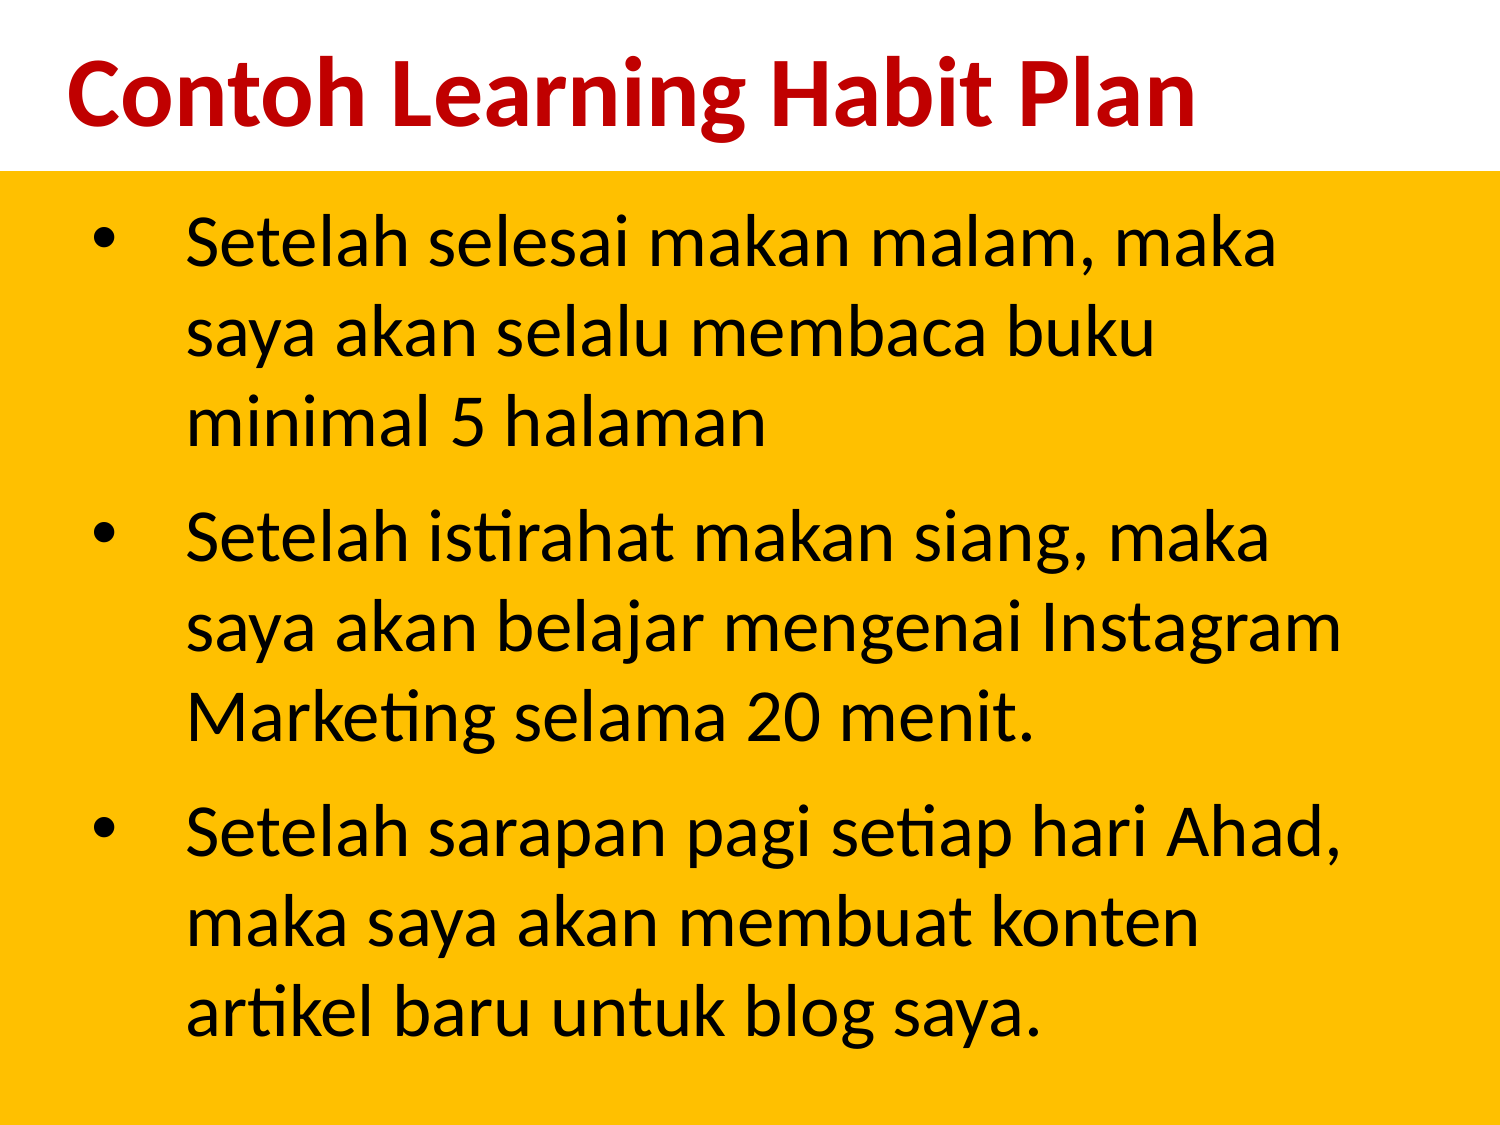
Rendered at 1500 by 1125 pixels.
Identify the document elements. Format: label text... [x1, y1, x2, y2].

text_box Contoh Learning Habit Plan [53, 19, 1436, 154]
text_box Setelah selesai makan malam, maka saya akan selalu membaca buku minimal 5 halaman Setelah istirahat makan siang, maka saya akan belajar mengenai Instagram Marketing selama 20 menit. Setelah sarapan pagi setiap hari Ahad, maka saya akan membuat konten artikel baru untuk blog saya. [76, 184, 1424, 1060]
text_box [0, 171, 1500, 1125]
